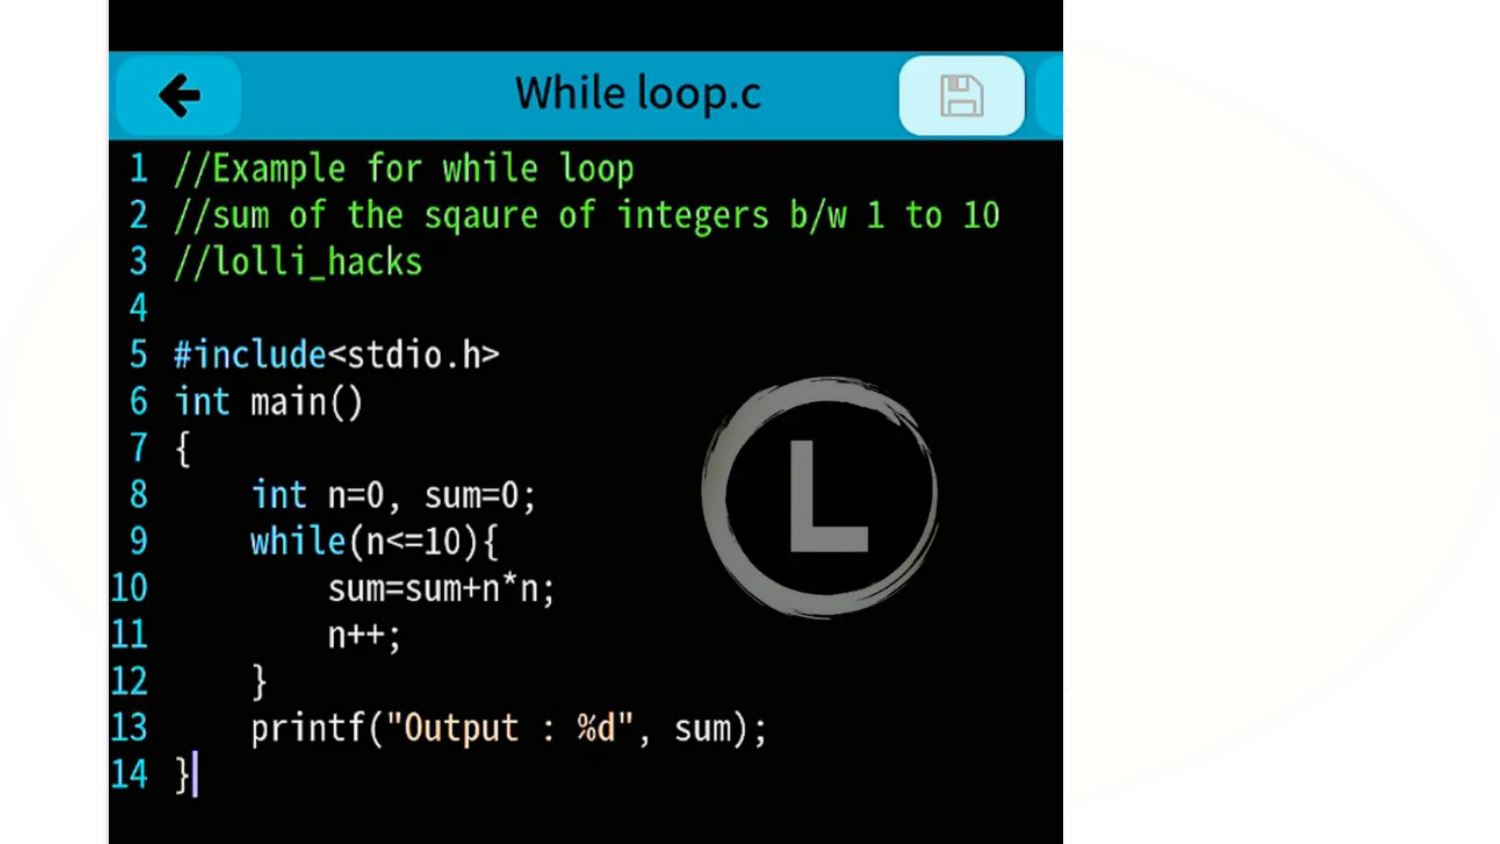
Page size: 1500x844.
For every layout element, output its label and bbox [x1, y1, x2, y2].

picture [103, 0, 1070, 844]
